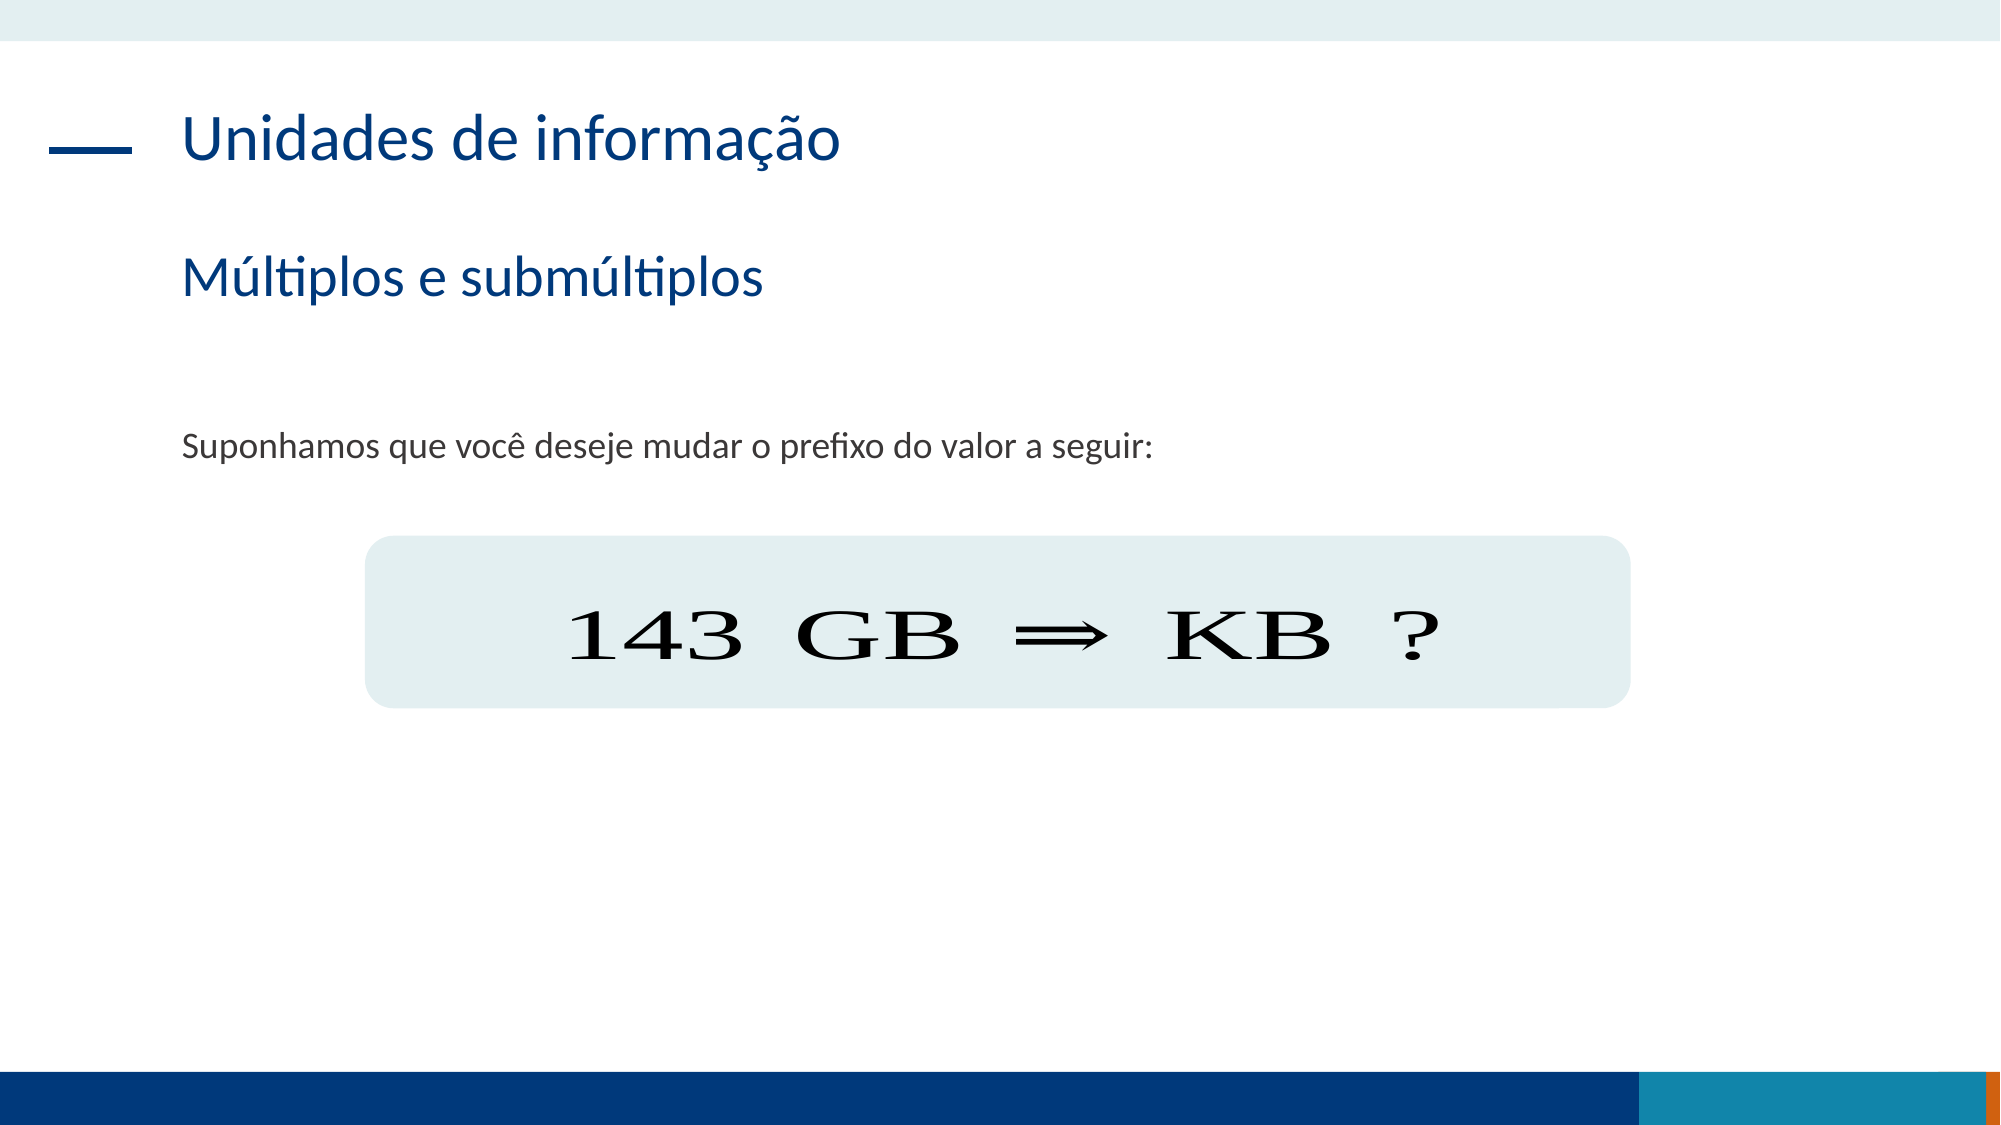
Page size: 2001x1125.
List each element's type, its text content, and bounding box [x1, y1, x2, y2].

text_box Suponhamos que você deseje mudar o prefixo do valor a seguir: [167, 413, 1677, 474]
list Múltiplos e submúltiplos [167, 238, 1833, 380]
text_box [364, 535, 1631, 709]
list Unidades de informação [167, 95, 1833, 237]
